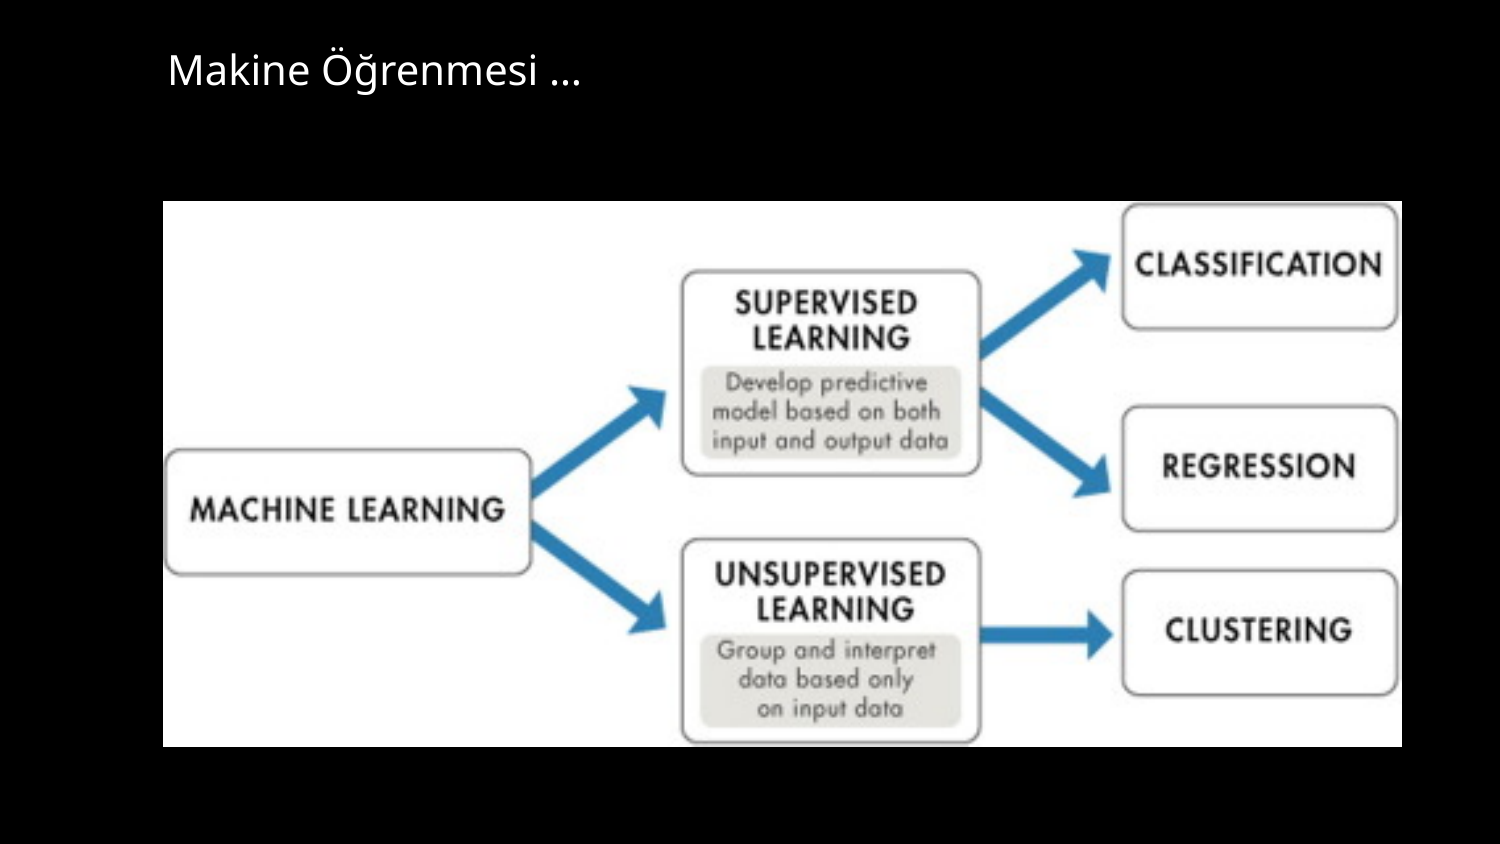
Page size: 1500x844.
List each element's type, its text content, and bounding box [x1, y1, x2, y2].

text_box [68, 201, 1461, 799]
picture [163, 201, 1402, 747]
title Makine Öğrenmesi … [152, 0, 1338, 144]
